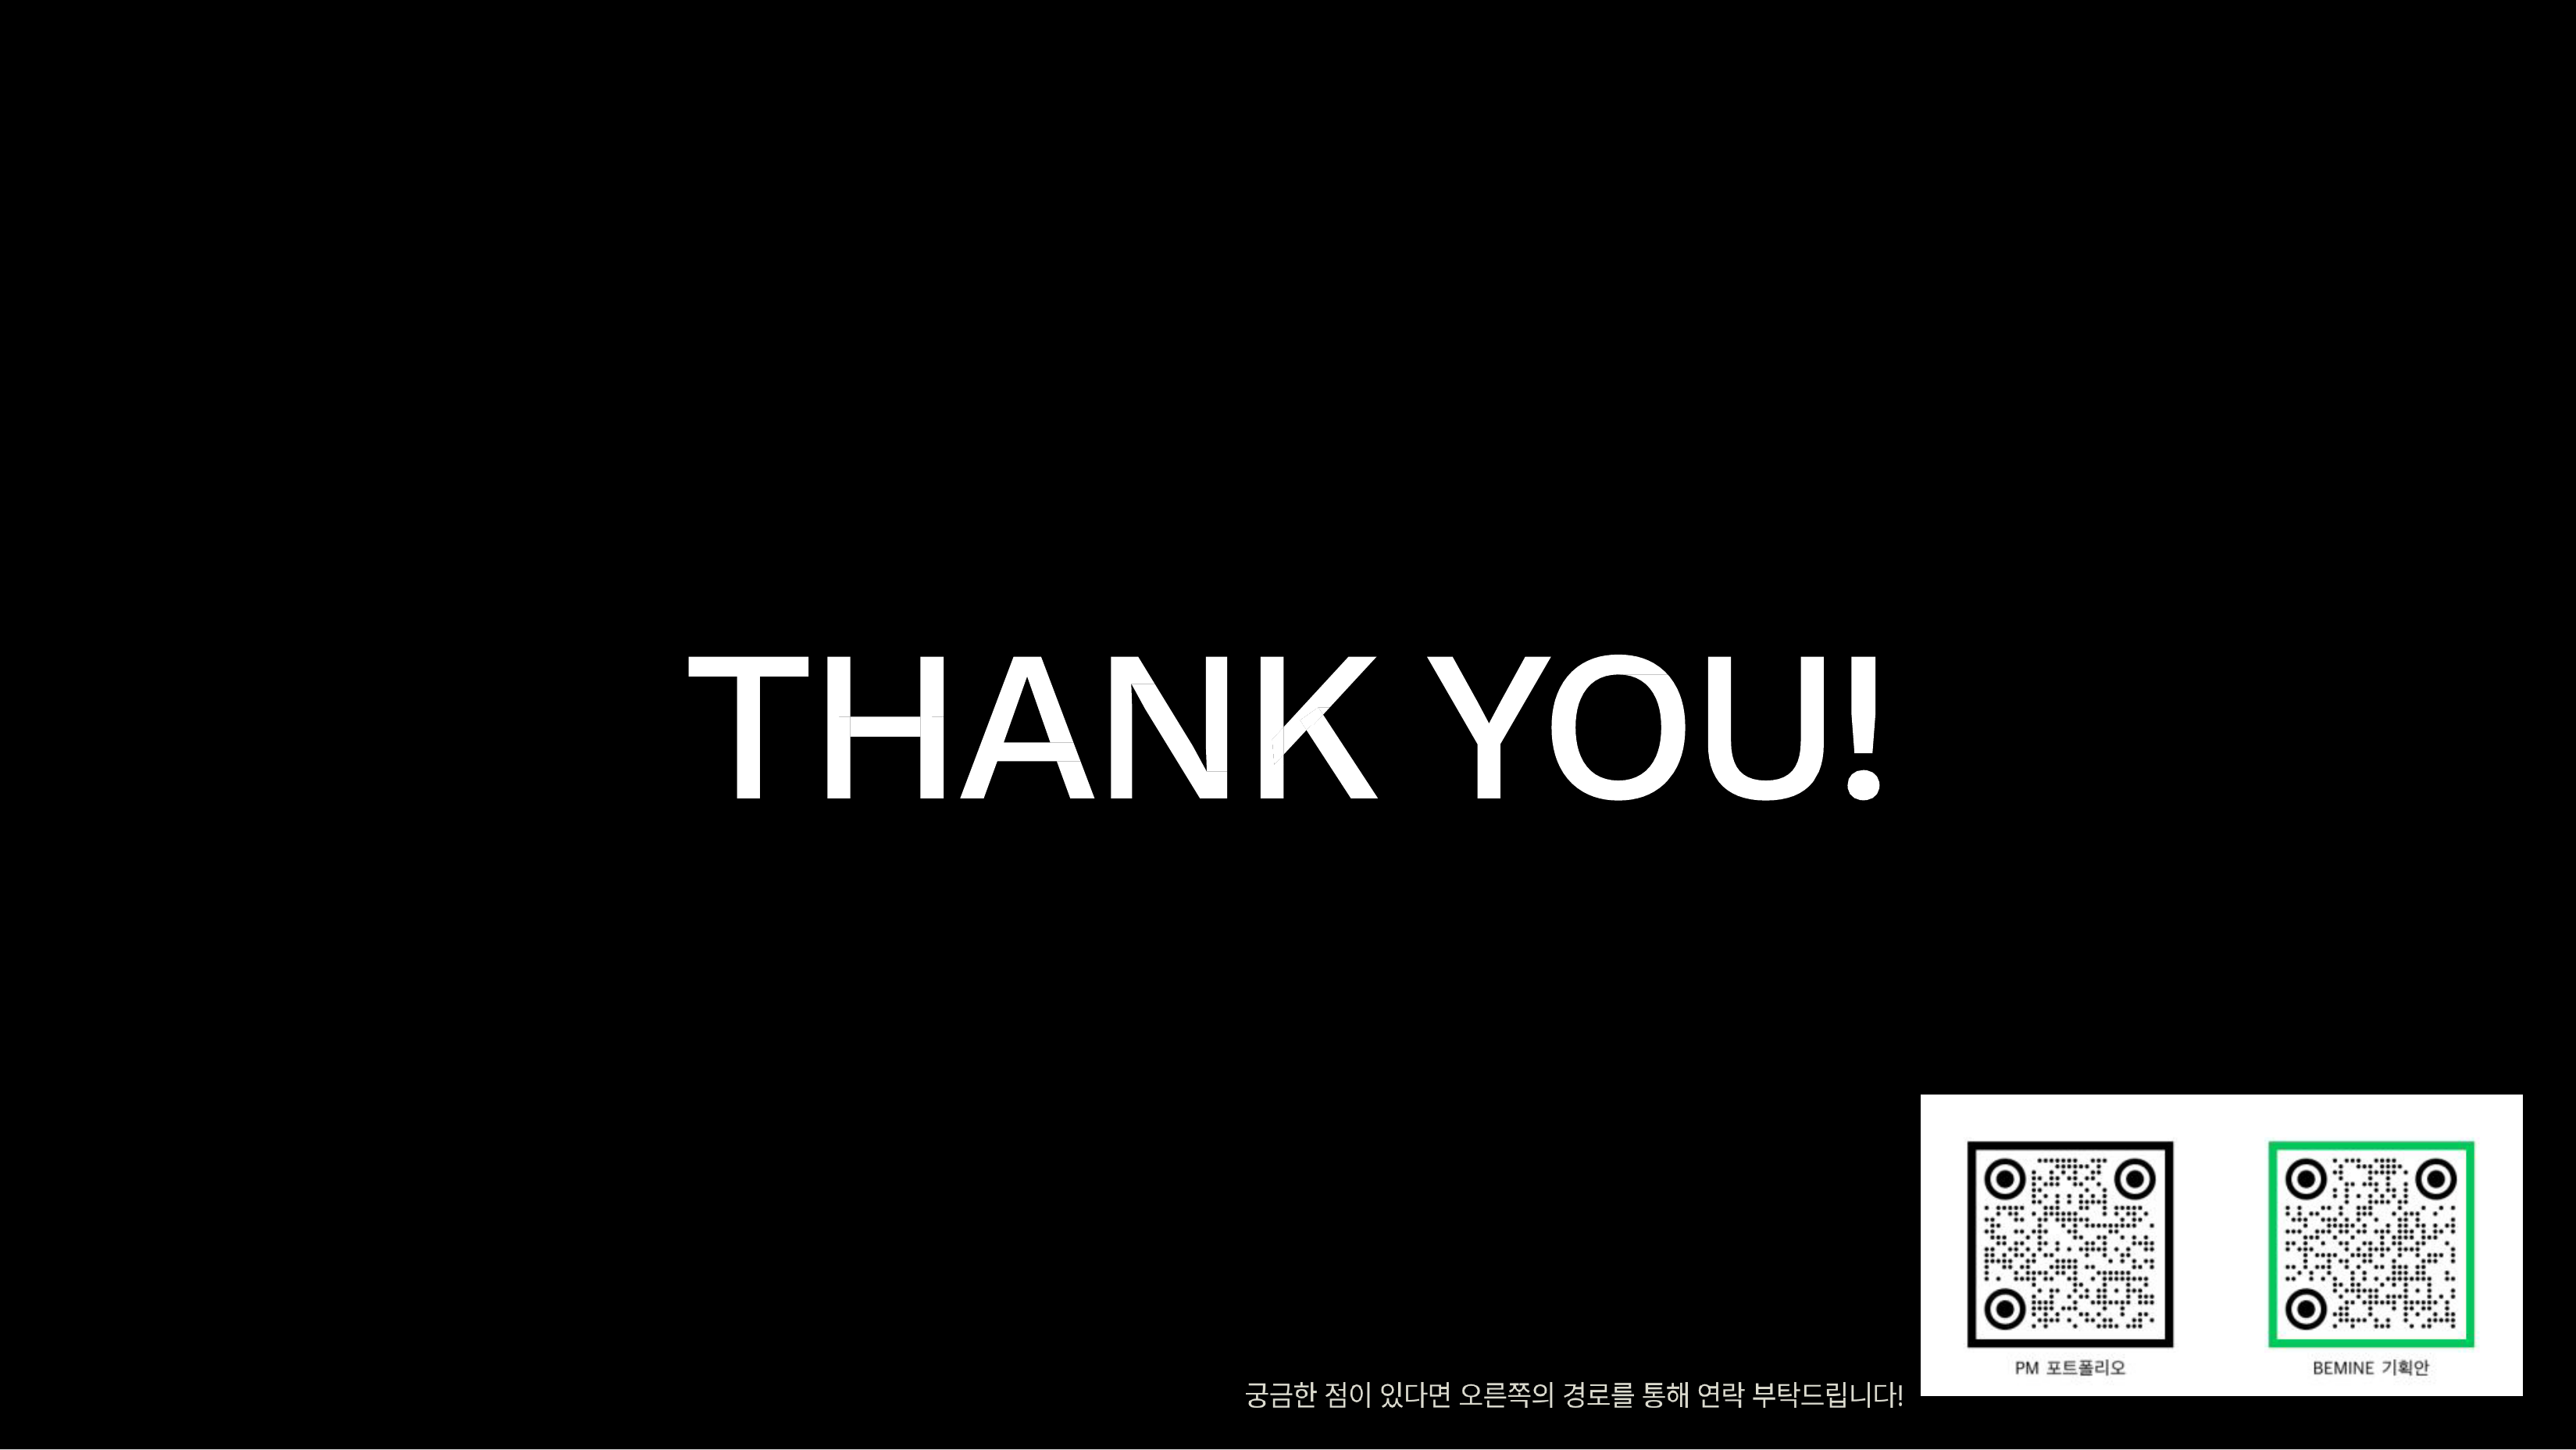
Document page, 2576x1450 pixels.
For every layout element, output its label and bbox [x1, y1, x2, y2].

text_box [1847, 770, 1880, 801]
text_box [827, 656, 944, 798]
text_box [1707, 656, 1824, 801]
picture [1246, 1382, 1902, 1408]
text_box [1851, 656, 1876, 754]
picture [1921, 1095, 2523, 1396]
text_box [1260, 656, 1379, 798]
text_box [688, 656, 809, 798]
text_box [1111, 656, 1228, 798]
text_box [1426, 656, 1551, 798]
text_box [1551, 654, 1686, 801]
text_box [960, 656, 1095, 798]
